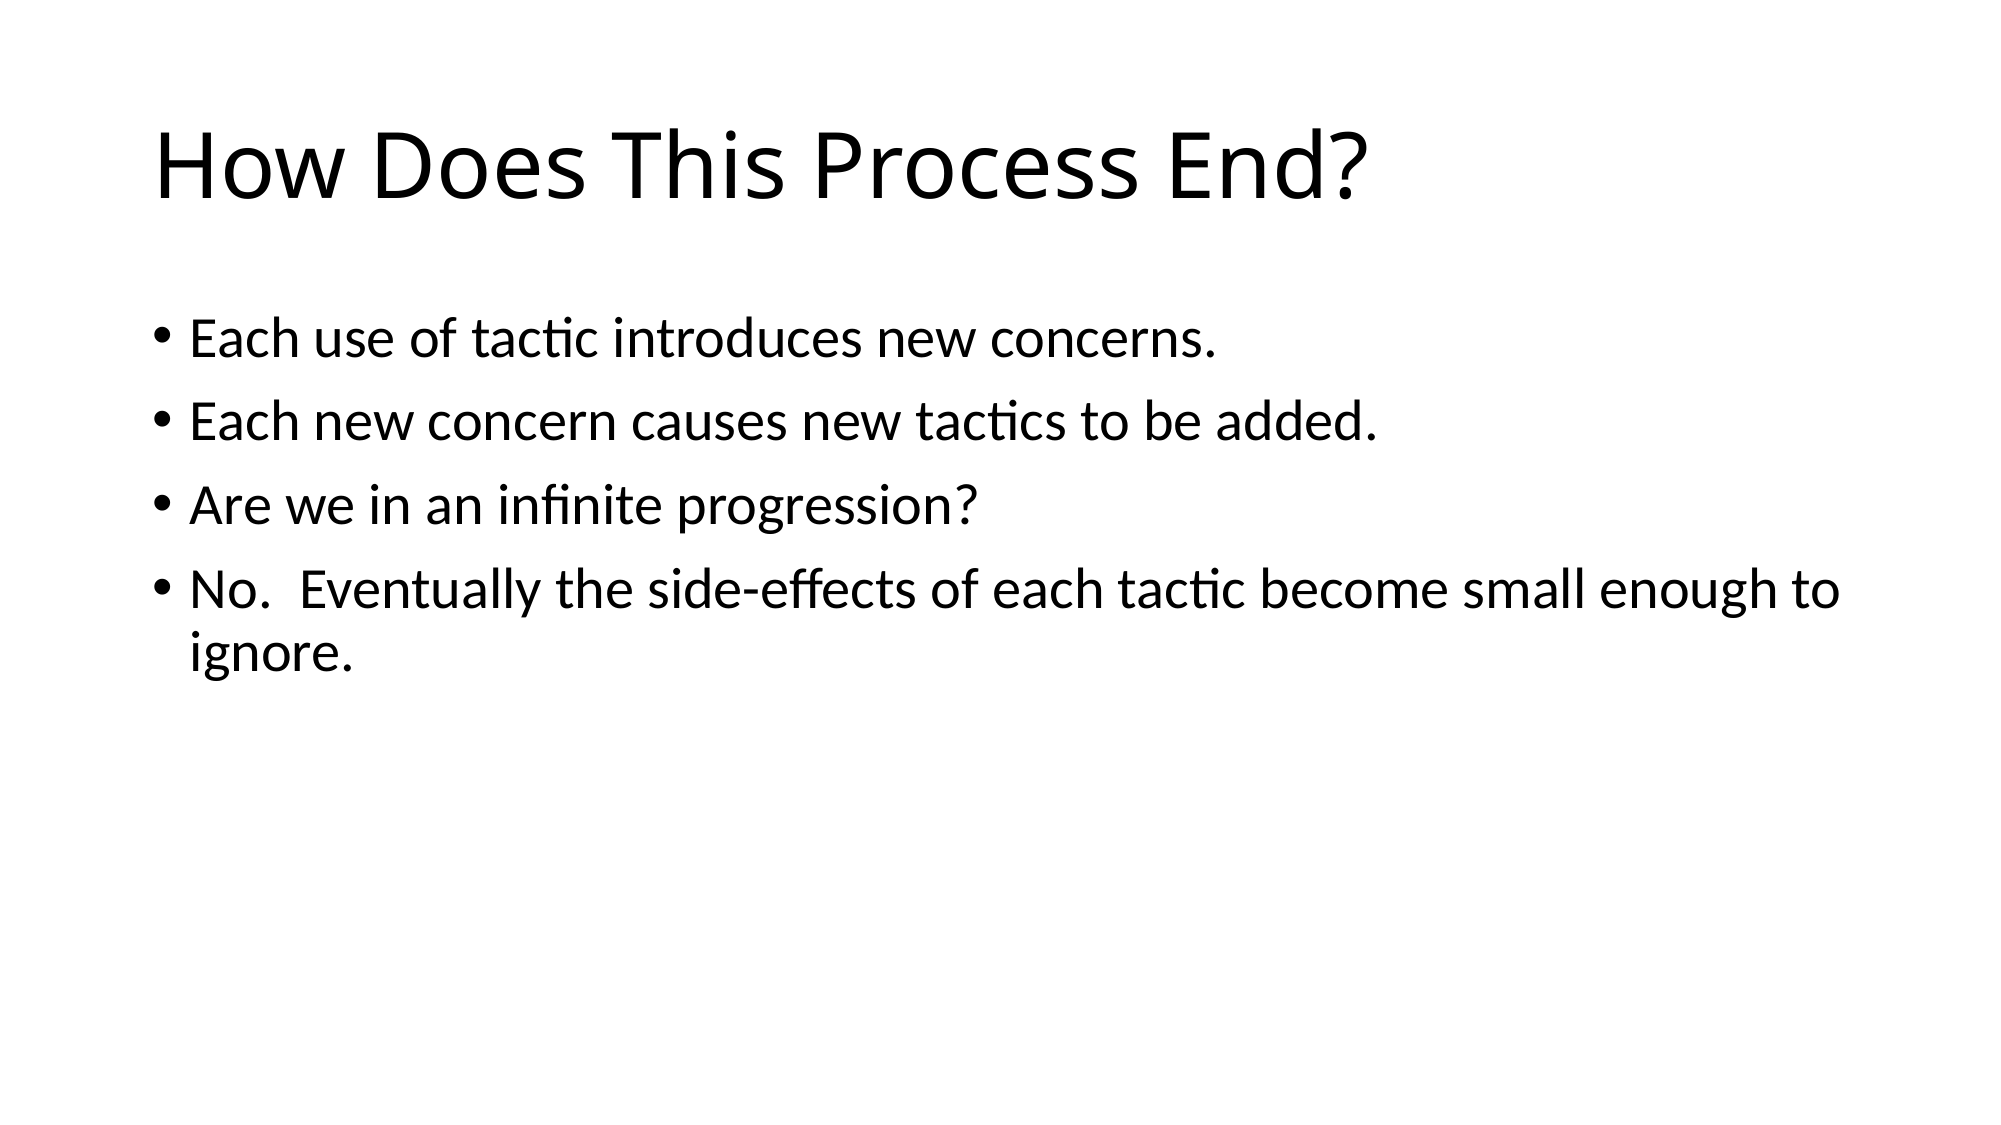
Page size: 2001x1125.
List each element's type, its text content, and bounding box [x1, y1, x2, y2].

list Each use of tactic introduces new concerns. Each new concern causes new tactics to be added. Are we in an infinite progression? No. Eventually the side-effects of each tactic become small enough to ignore. [137, 299, 1863, 1014]
title How Does This Process End? [137, 59, 1863, 278]
